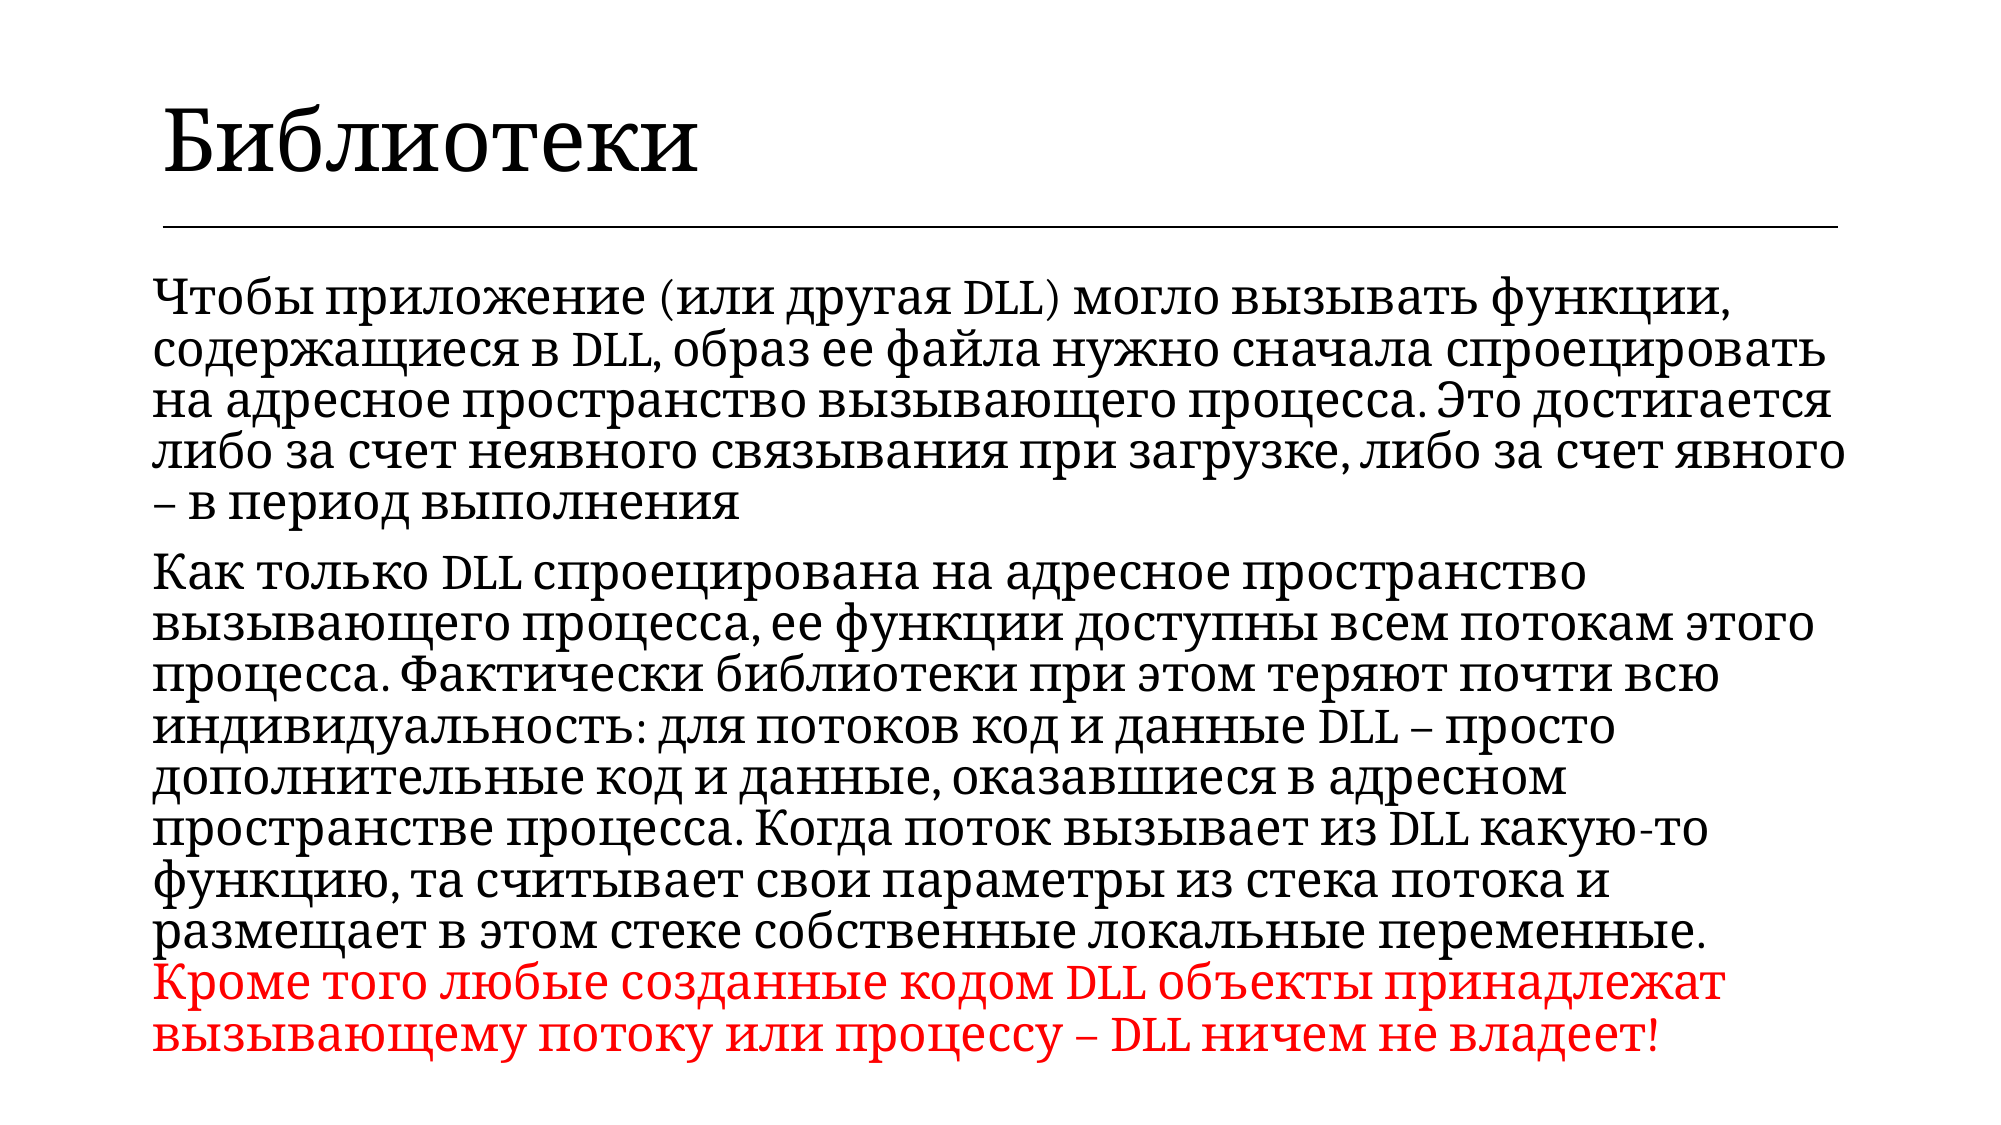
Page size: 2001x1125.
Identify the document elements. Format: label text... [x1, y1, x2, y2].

table_header Библиотеки [163, 60, 1838, 226]
list Чтобы приложение (или другая DLL) могло вызывать функции, содержащиеся в DLL, образ ее файла нужно сначала спроецировать на адресное пространство вызывающего процесса. Это достигается либо за счет неявного связывания при загрузке, либо за счет явного – в период выполнения Как только DLL спроецирована на адресное пространство вызывающего процесса, ее функции доступны всем потокам этого процесса. Фактически библиотеки при этом теряют почти всю индивидуальность: для потоков код и данные DLL – просто дополнительные код и данные, оказавшиеся в адресном пространстве процесса. Когда поток вызывает из DLL какую-то функцию, та считывает свои параметры из стека потока и размещает в этом стеке собственные локальные переменные. Кроме того любые созданные кодом DLL объекты принадлежат вызывающему потоку или процессу – DLL ничем не владеет! [137, 266, 1863, 1088]
